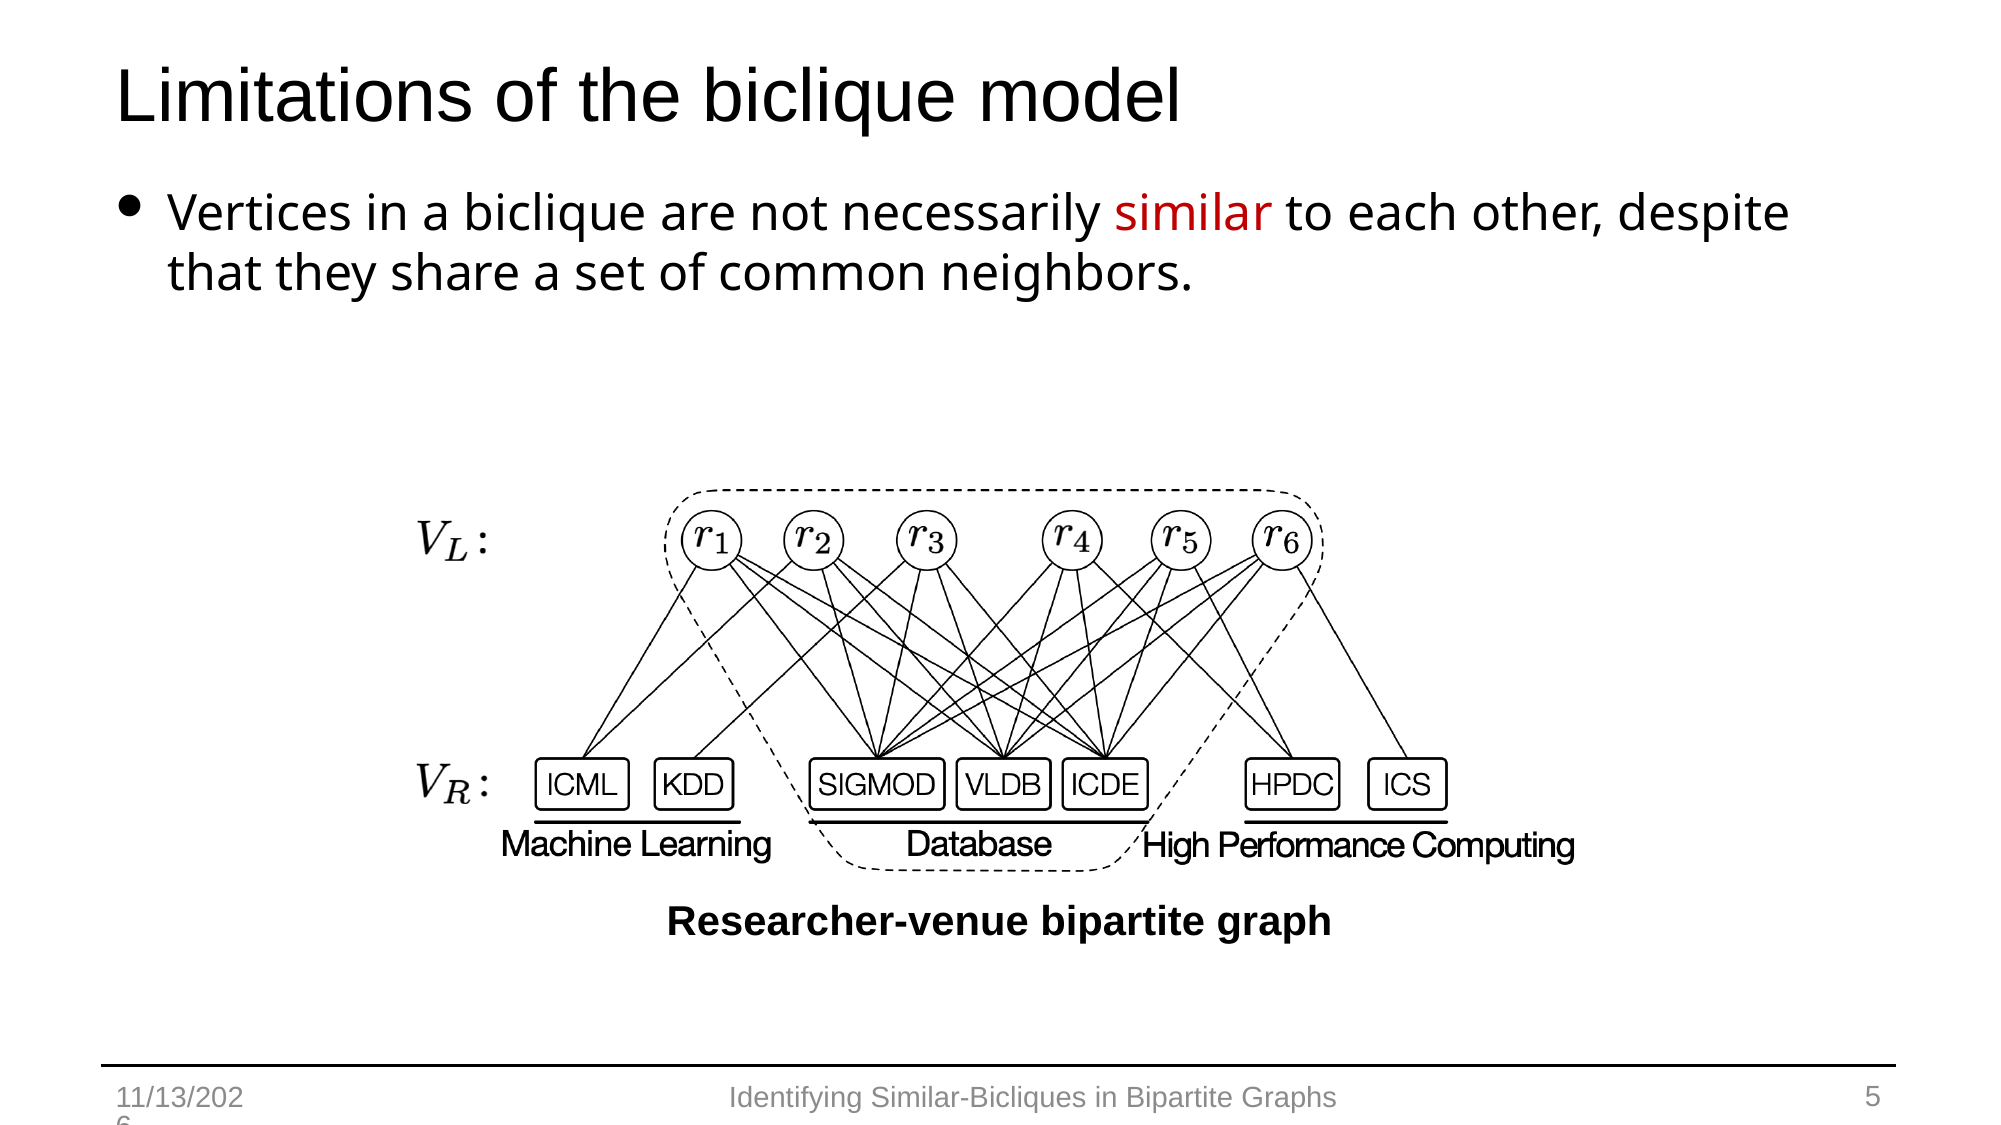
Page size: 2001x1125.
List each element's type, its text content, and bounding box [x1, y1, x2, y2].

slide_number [100, 1071, 259, 1119]
picture [415, 489, 1585, 874]
title Limitations of the biclique model [100, 26, 1897, 168]
text_box Researcher-venue bipartite graph [651, 886, 1348, 951]
list Vertices in a biclique are not necessarily similar to each other, despite that they share a set of common neighbors. [100, 173, 1897, 1059]
slide_number 5 [1807, 1071, 1897, 1119]
footer Identifying Similar-Bicliques in Bipartite Graphs [259, 1071, 1807, 1119]
